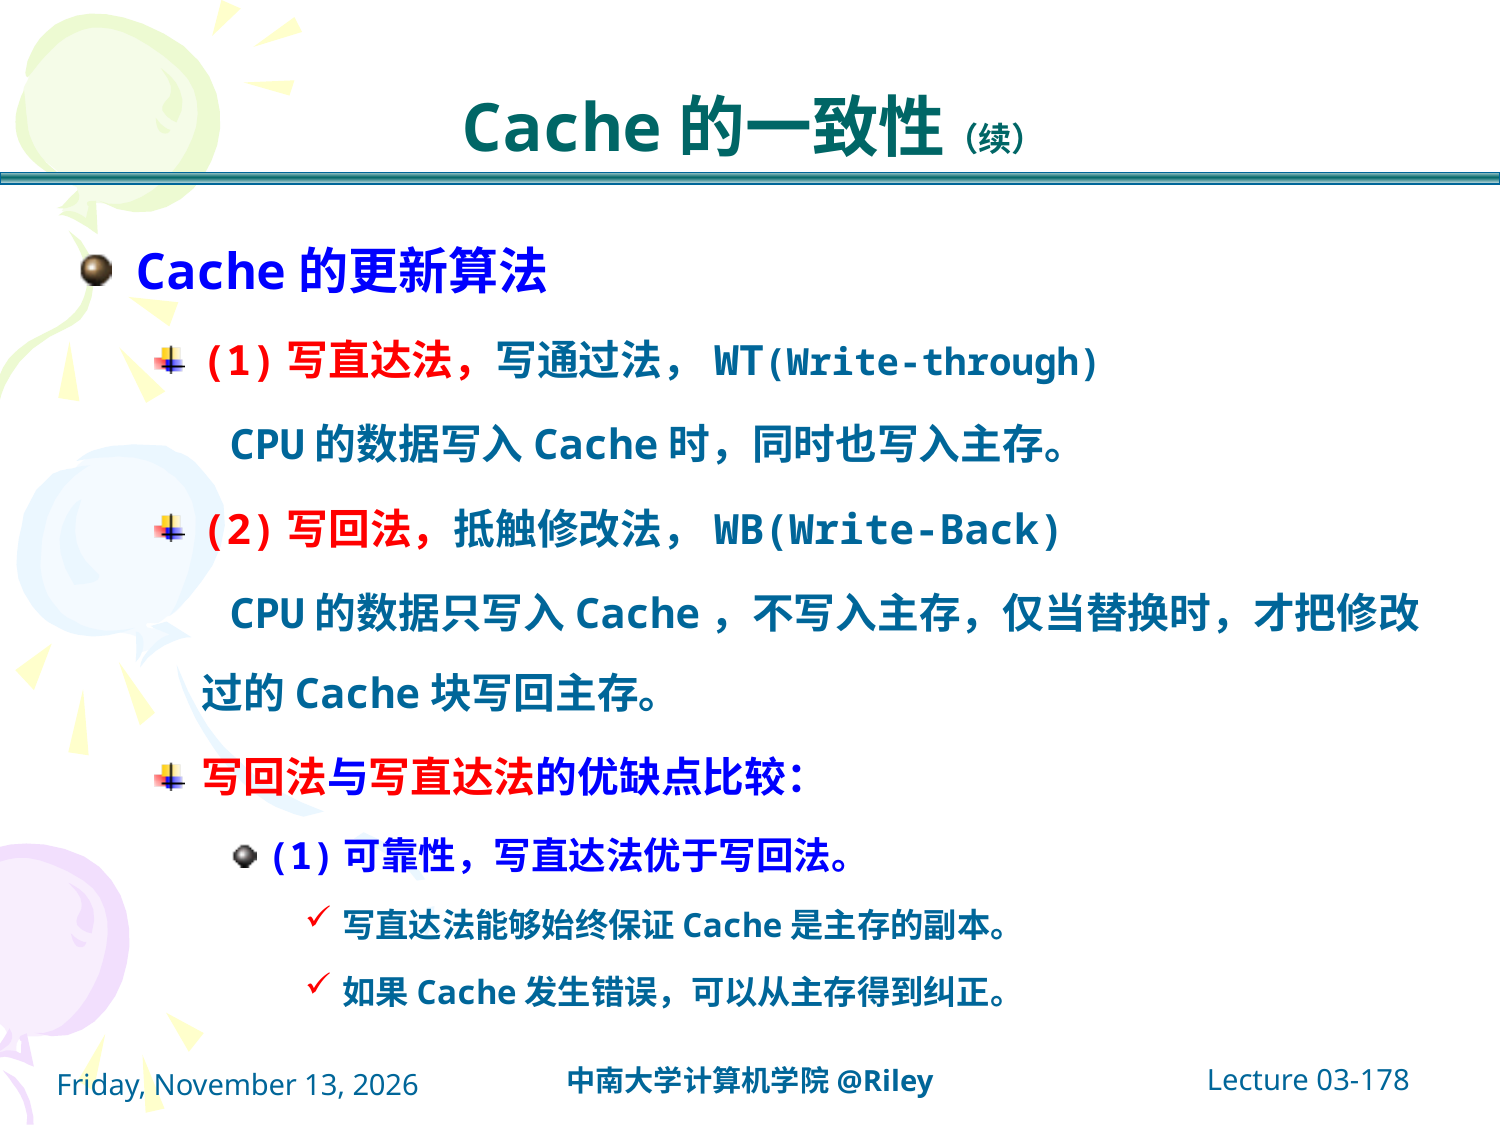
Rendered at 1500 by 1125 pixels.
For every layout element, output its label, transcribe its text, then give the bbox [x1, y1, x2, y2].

title Cache的一致性（续） [72, 74, 1436, 173]
list Cache的更新算法 (1)写直达法，写通过法，WT(Write-through) CPU的数据写入Cache时，同时也写入主存。 (2)写回法，抵触修改法，WB(Write-Back) CPU的数据只写入Cache，不写入主存，仅当替换时，才把修改过的Cache块写回主存。 写回法与写直达法的优缺点比较： (1)可靠性，写直达法优于写回法。 写直达法能够始终保证Cache是主存的副本。 如果Cache发生错误，可以从主存得到纠正。 [64, 196, 1453, 1039]
picture [154, 761, 185, 791]
footer 中南大学计算机学院@Riley [512, 1054, 714, 1125]
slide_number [41, 1058, 513, 1106]
picture [154, 344, 185, 374]
slide_number Lecture 03-178 [714, 1053, 1425, 1125]
picture [229, 841, 257, 868]
picture [79, 253, 112, 286]
picture [154, 512, 185, 542]
